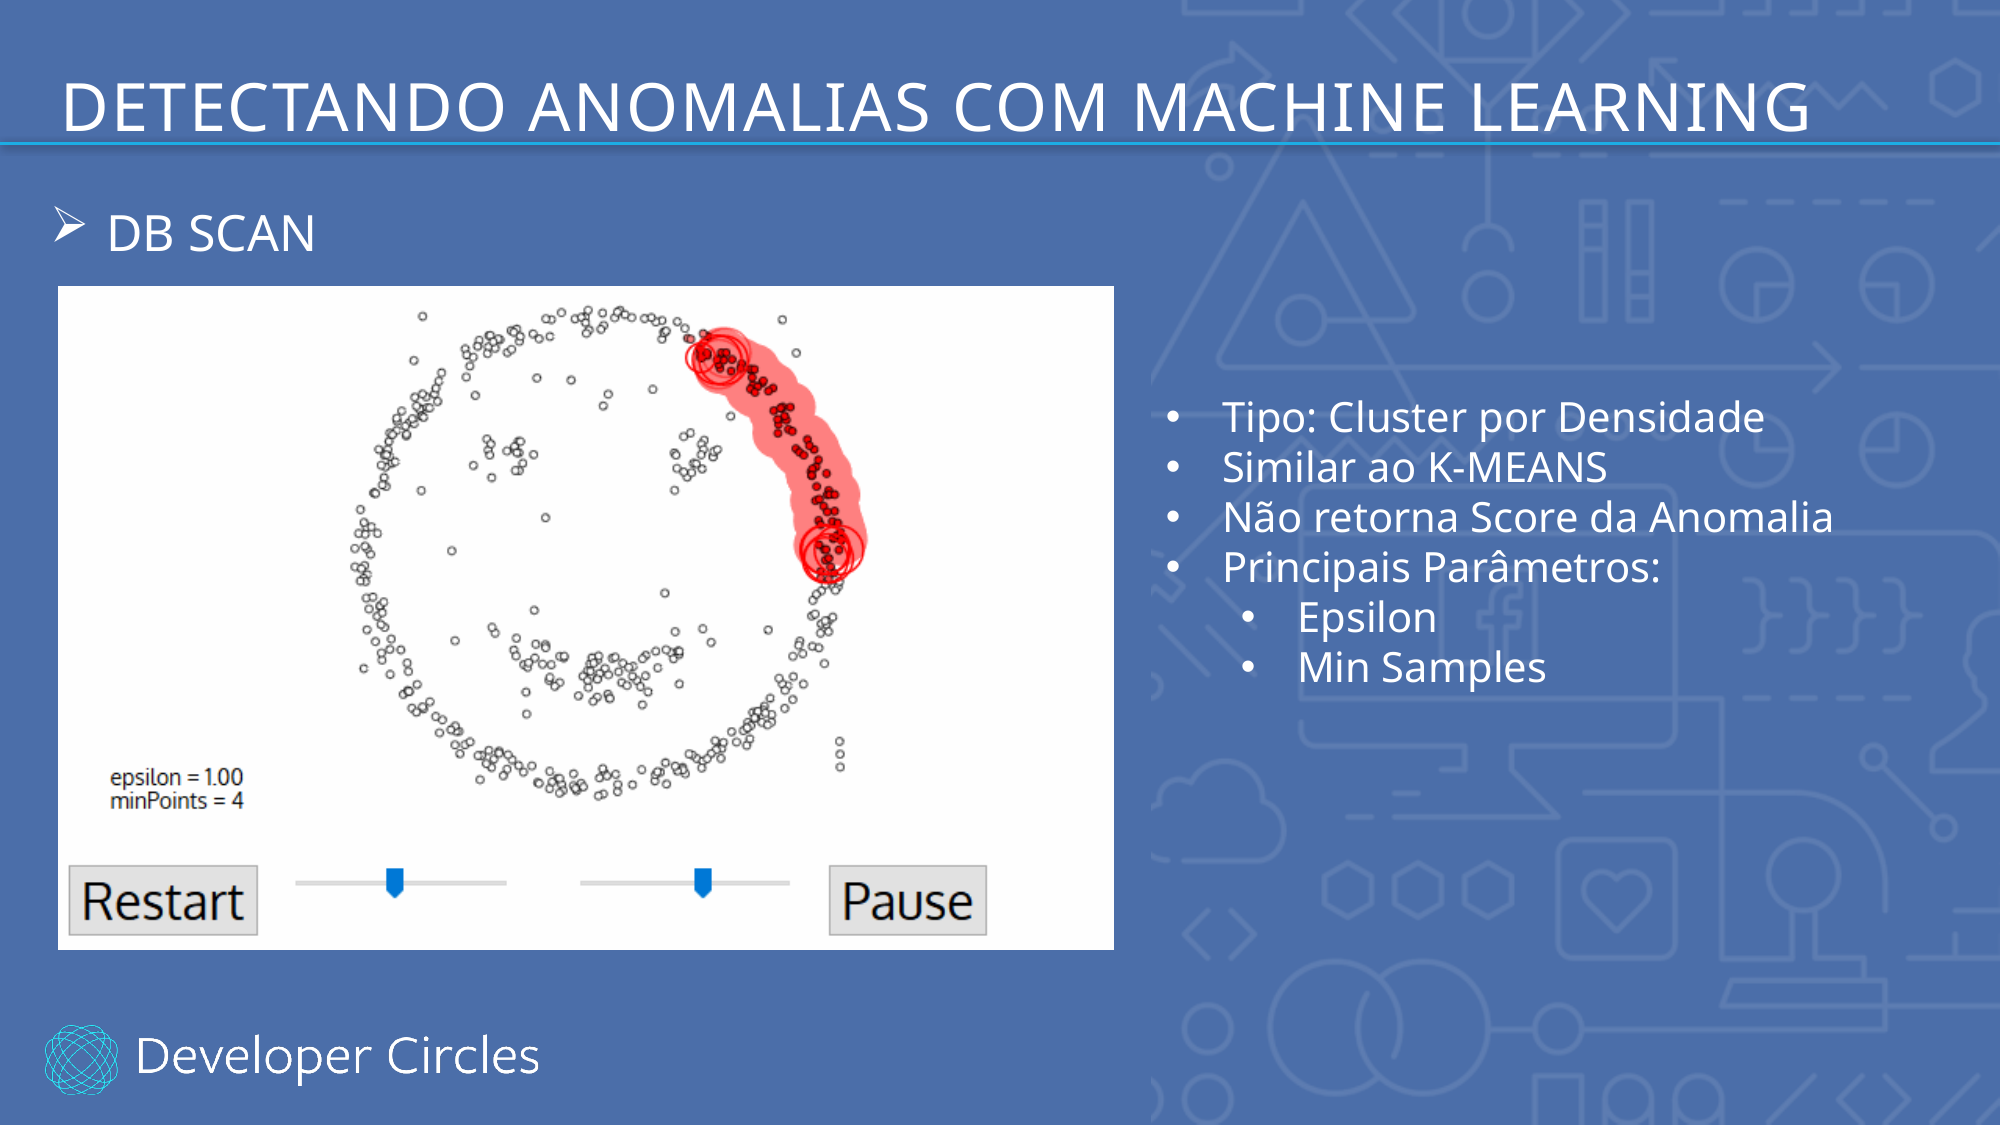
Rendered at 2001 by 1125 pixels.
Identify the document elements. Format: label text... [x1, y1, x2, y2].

text_box DB SCAN [35, 193, 333, 269]
picture [58, 286, 1114, 950]
text_box DETECTANDO ANOMALIAS COM MACHINE LEARNING [45, 0, 1146, 143]
picture [45, 1024, 539, 1096]
text_box DETECTANDO ANOMALIAS COM MACHINE LEARNING [45, 147, 1144, 153]
picture [1150, 0, 2000, 143]
picture [1150, 144, 2000, 1125]
